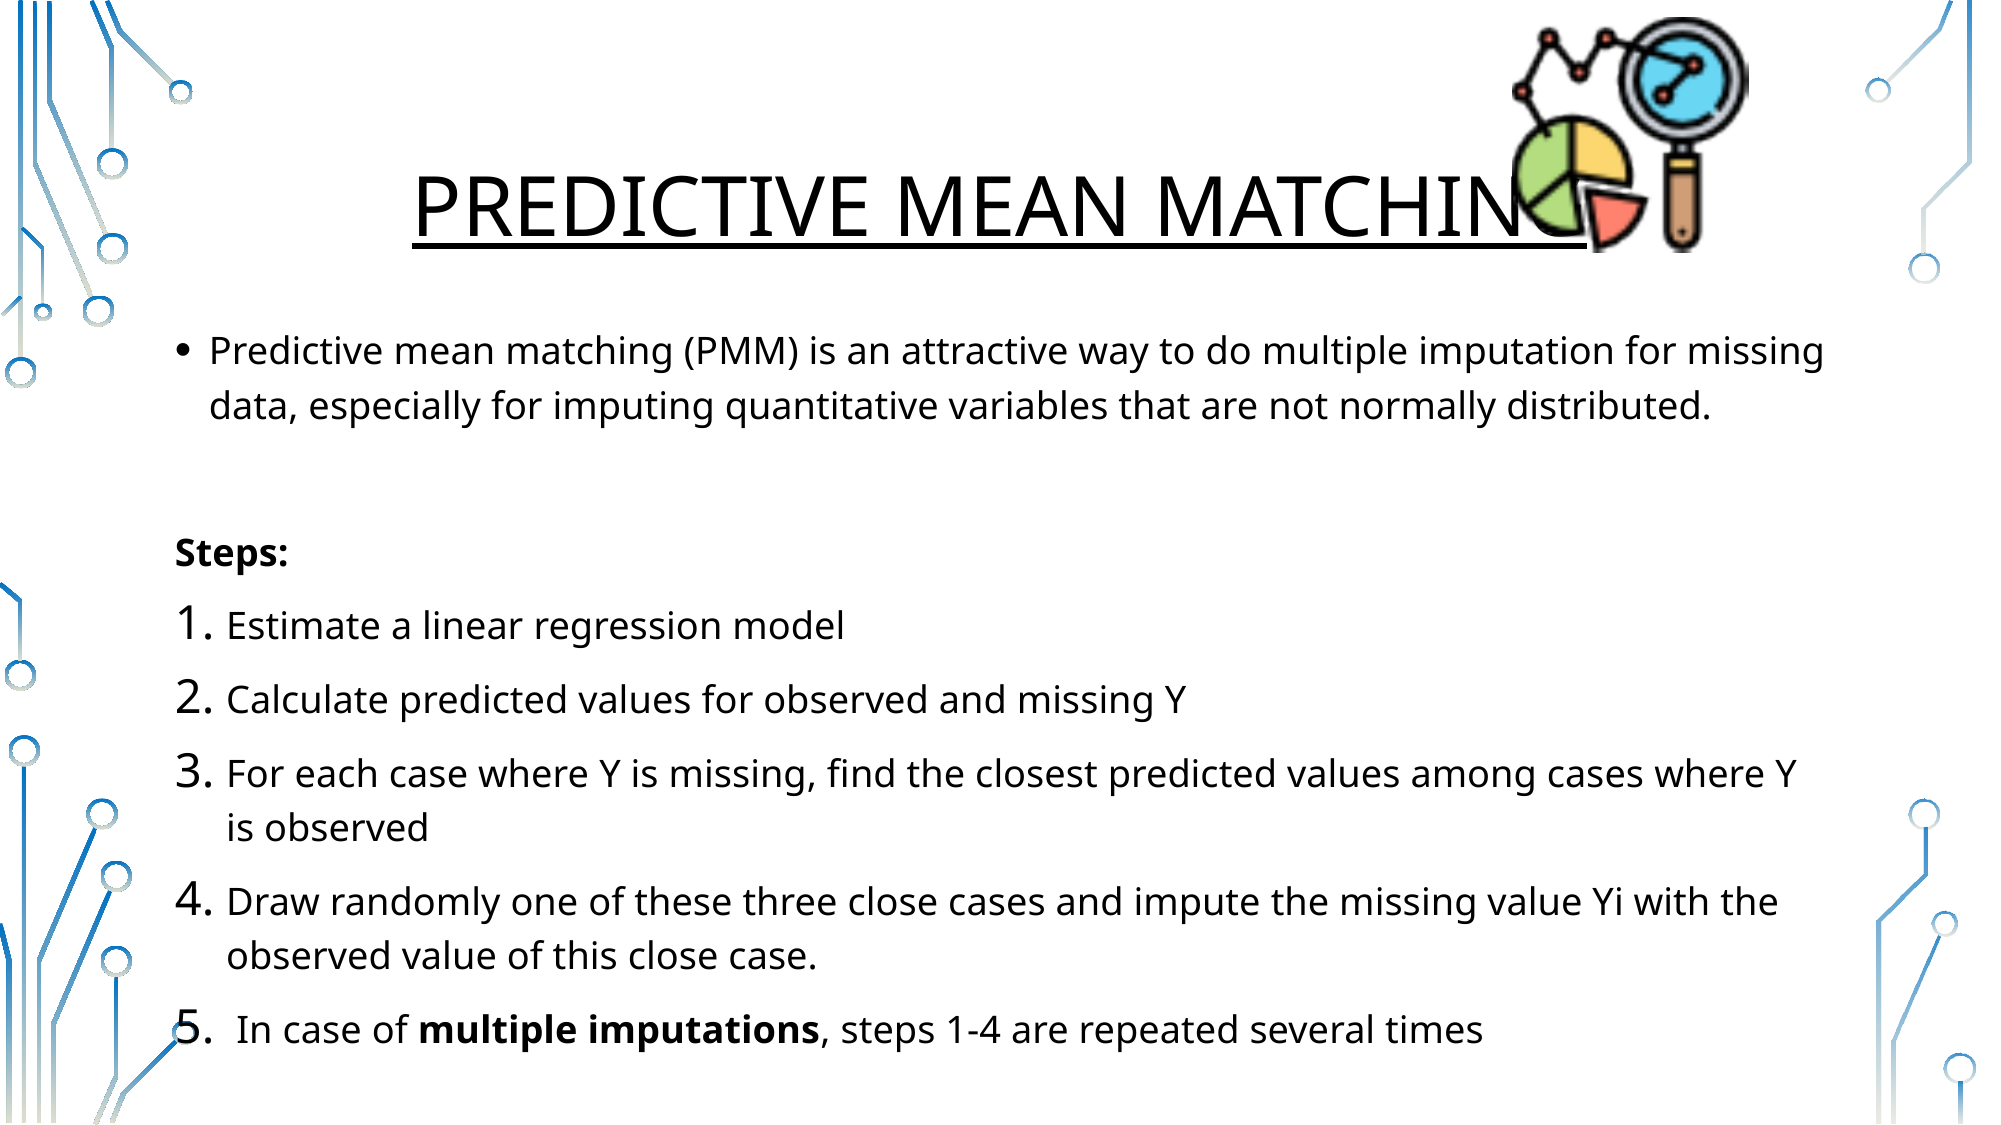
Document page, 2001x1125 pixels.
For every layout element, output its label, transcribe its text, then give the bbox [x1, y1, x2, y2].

picture [1512, 17, 1749, 254]
title PREDICTIVE MEAN MATCHING [187, 88, 1813, 309]
list Predictive mean matching (PMM) is an attractive way to do multiple imputation for missing data, especially for imputing quantitative variables that are not normally distributed. Steps: Estimate a linear regression model Calculate predicted values for observed and missing Y For each case where Y is missing, find the closest predicted values among cases where Y is observed Draw randomly one of these three close cases and impute the missing value Yi with the observed value of this close case. In case of multiple imputations, steps 1-4 are repeated several times [159, 309, 1850, 1098]
